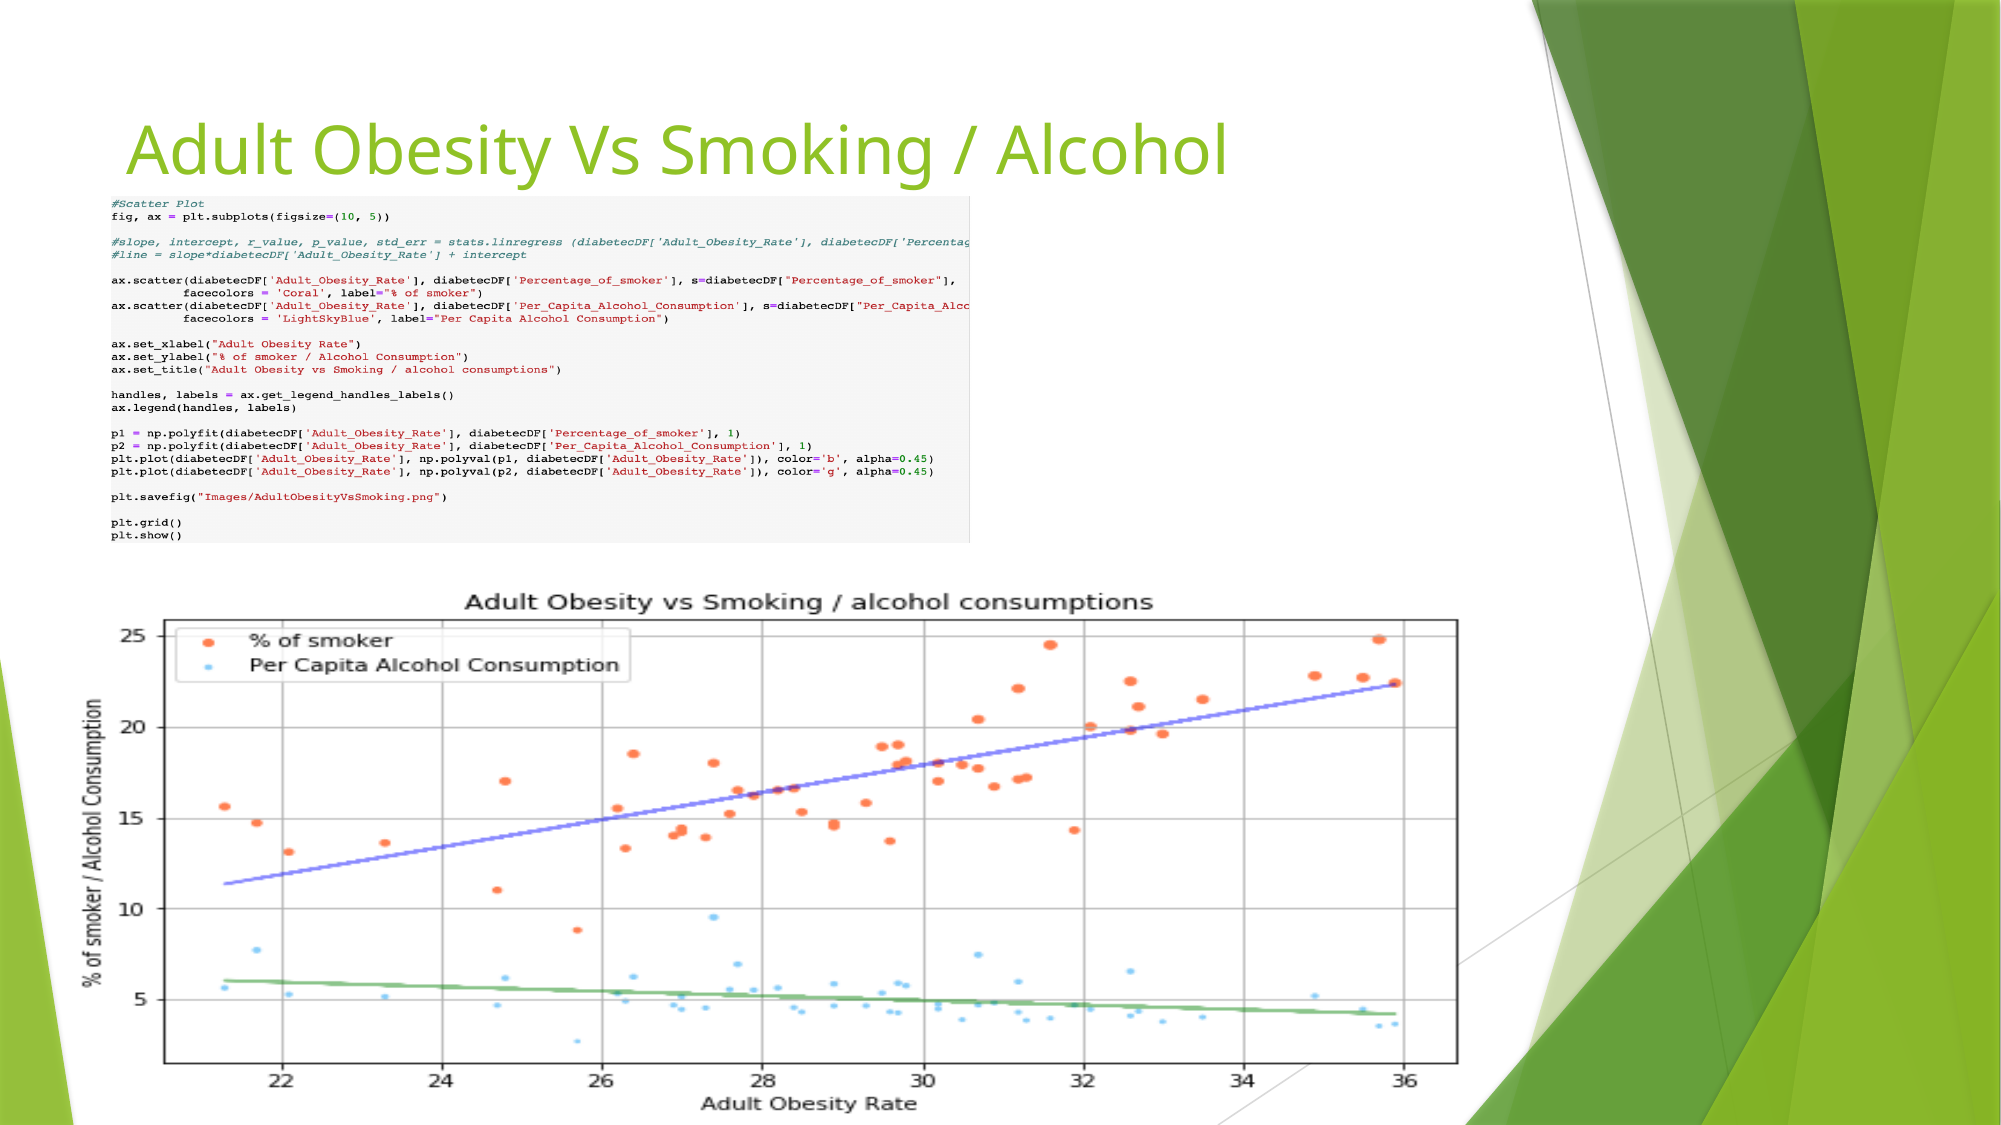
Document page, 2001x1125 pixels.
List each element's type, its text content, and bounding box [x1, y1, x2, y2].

title Adult Obesity Vs Smoking / Alcohol [111, 99, 1522, 197]
picture [68, 582, 1481, 1125]
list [110, 195, 972, 543]
